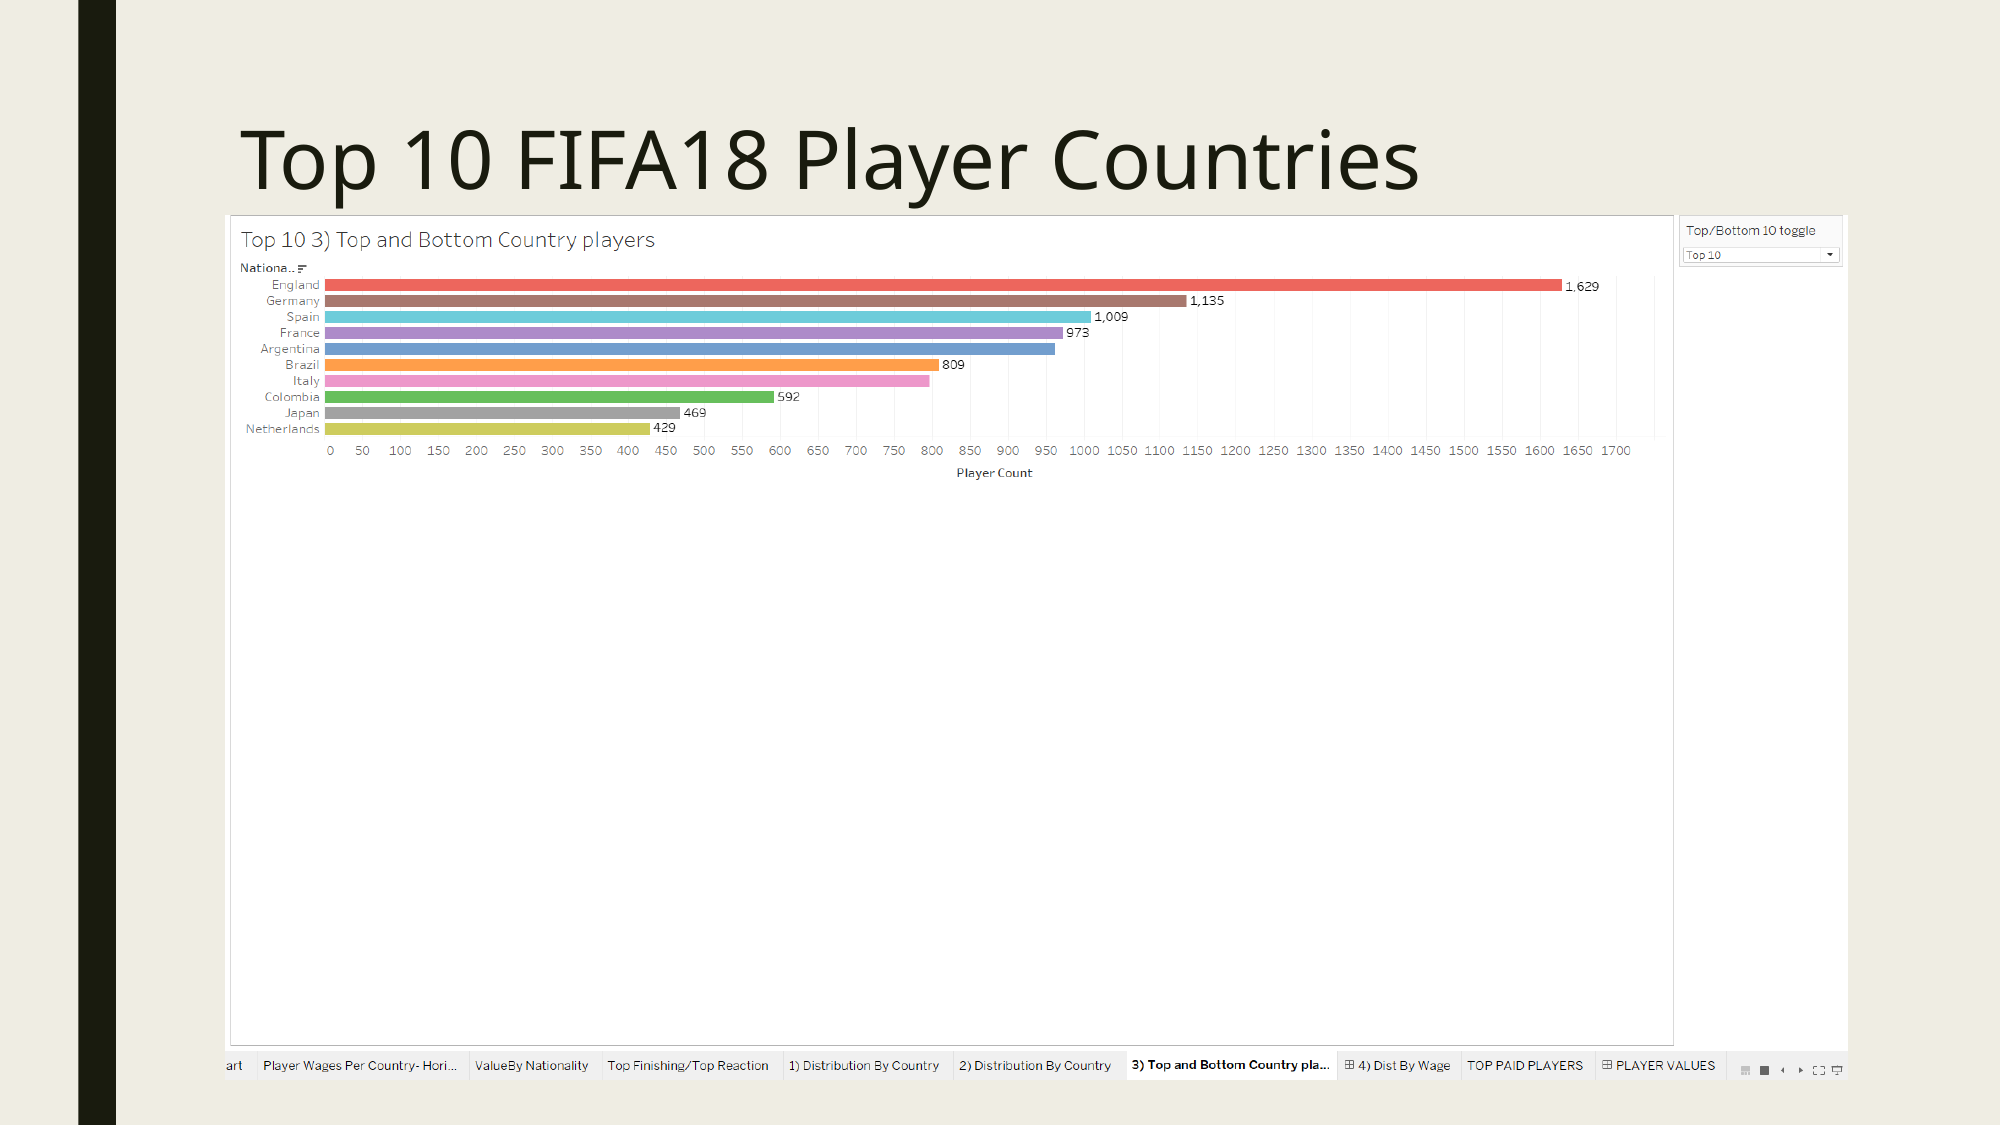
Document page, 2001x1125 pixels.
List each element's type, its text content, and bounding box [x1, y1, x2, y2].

title Top 10 FIFA18 Player Countries [225, 112, 1848, 215]
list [224, 215, 1848, 1080]
